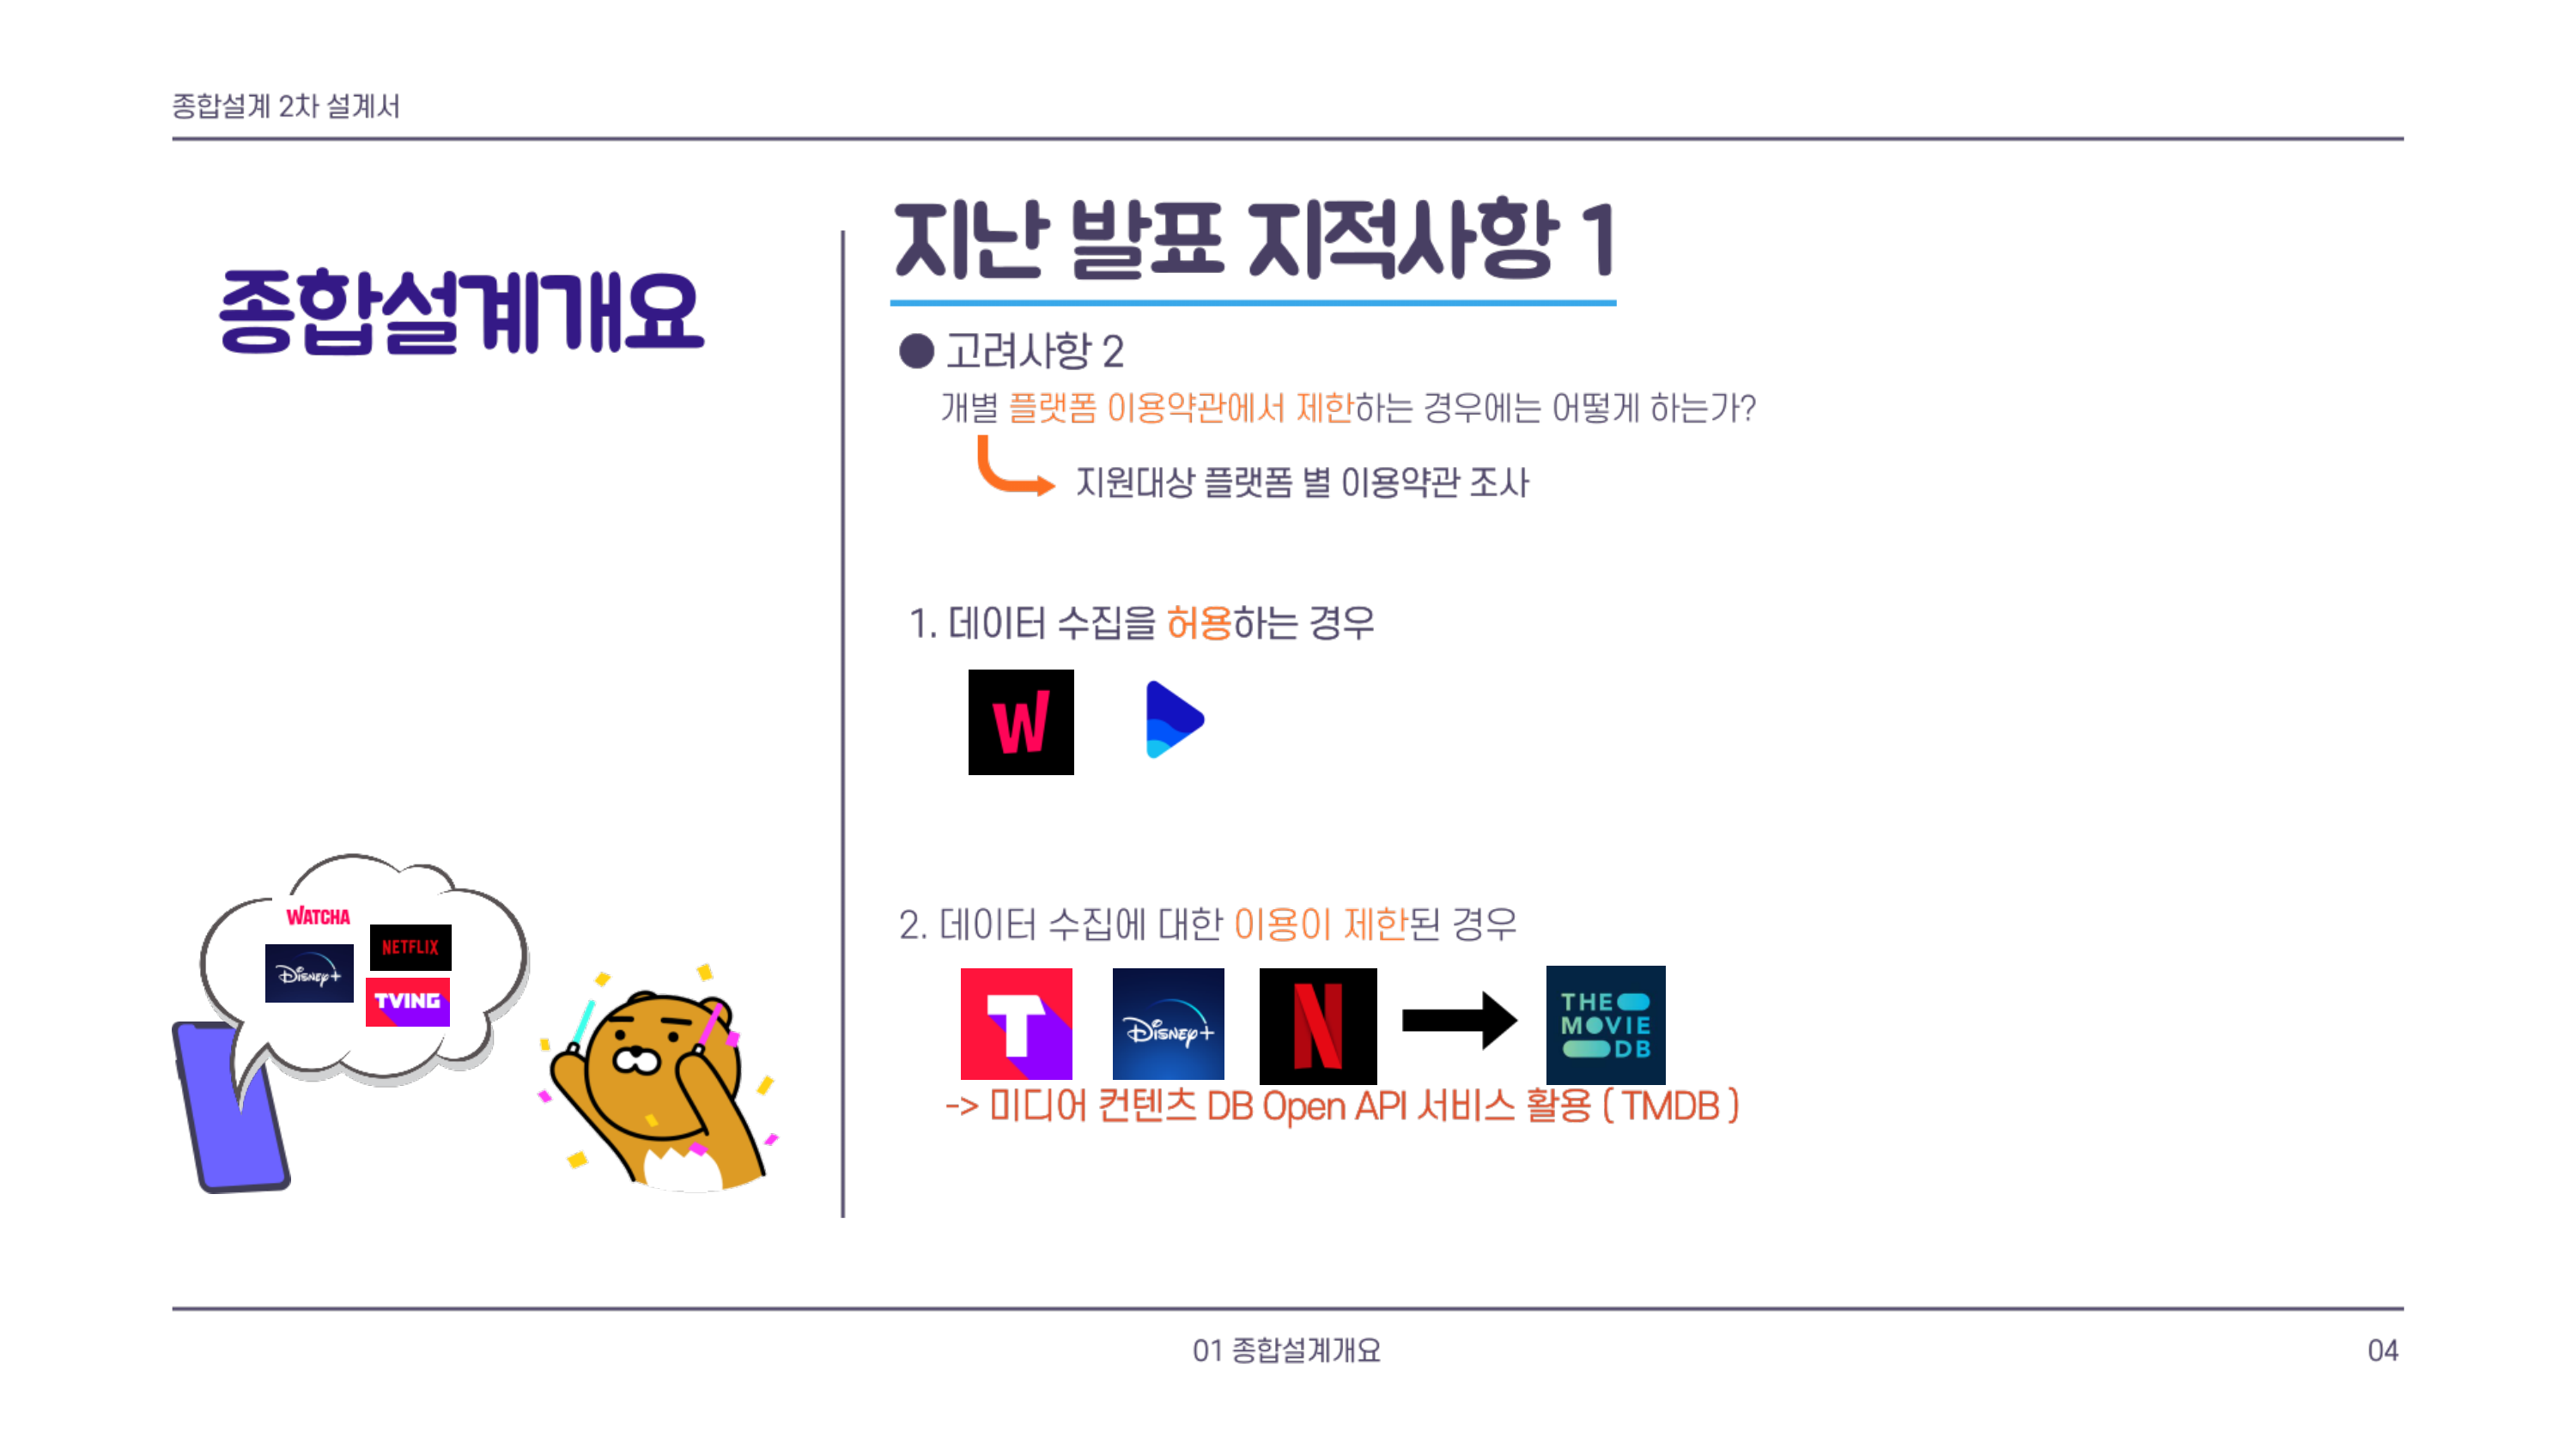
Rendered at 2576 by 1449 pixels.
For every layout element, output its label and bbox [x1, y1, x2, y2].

picture [815, 161, 1773, 718]
text_box [1113, 968, 1224, 1080]
picture [837, 731, 848, 1217]
text_box [171, 847, 538, 1195]
text_box [1121, 668, 1224, 772]
picture [893, 591, 1758, 1146]
text_box [171, 132, 2404, 146]
text_box [1260, 968, 1377, 1086]
text_box [968, 669, 1074, 775]
text_box [171, 1302, 2404, 1315]
picture [1070, 454, 1544, 512]
text_box [960, 968, 1072, 1080]
picture [1117, 1327, 1393, 1376]
text_box [1546, 966, 1666, 1086]
picture [2287, 1327, 2413, 1374]
text_box [501, 928, 803, 1229]
text_box [976, 434, 1057, 497]
picture [167, 82, 411, 132]
text_box [349, 718, 889, 731]
picture [203, 232, 752, 403]
text_box [1402, 991, 1520, 1051]
